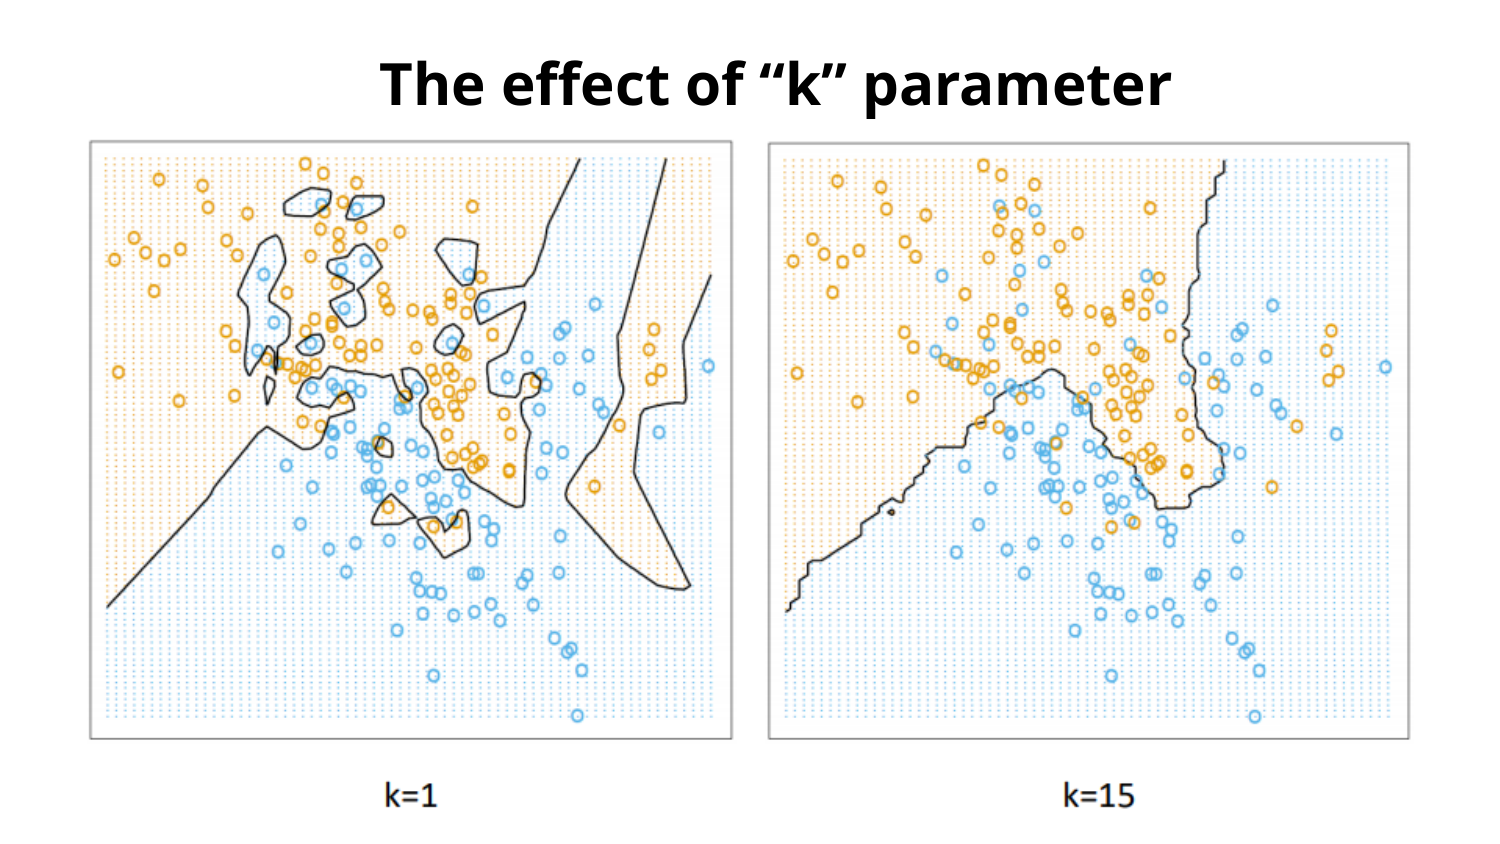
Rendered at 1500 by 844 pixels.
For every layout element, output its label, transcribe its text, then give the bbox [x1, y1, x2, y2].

picture [69, 120, 1431, 826]
text_box The effect of “k” parameter [263, 32, 1290, 118]
